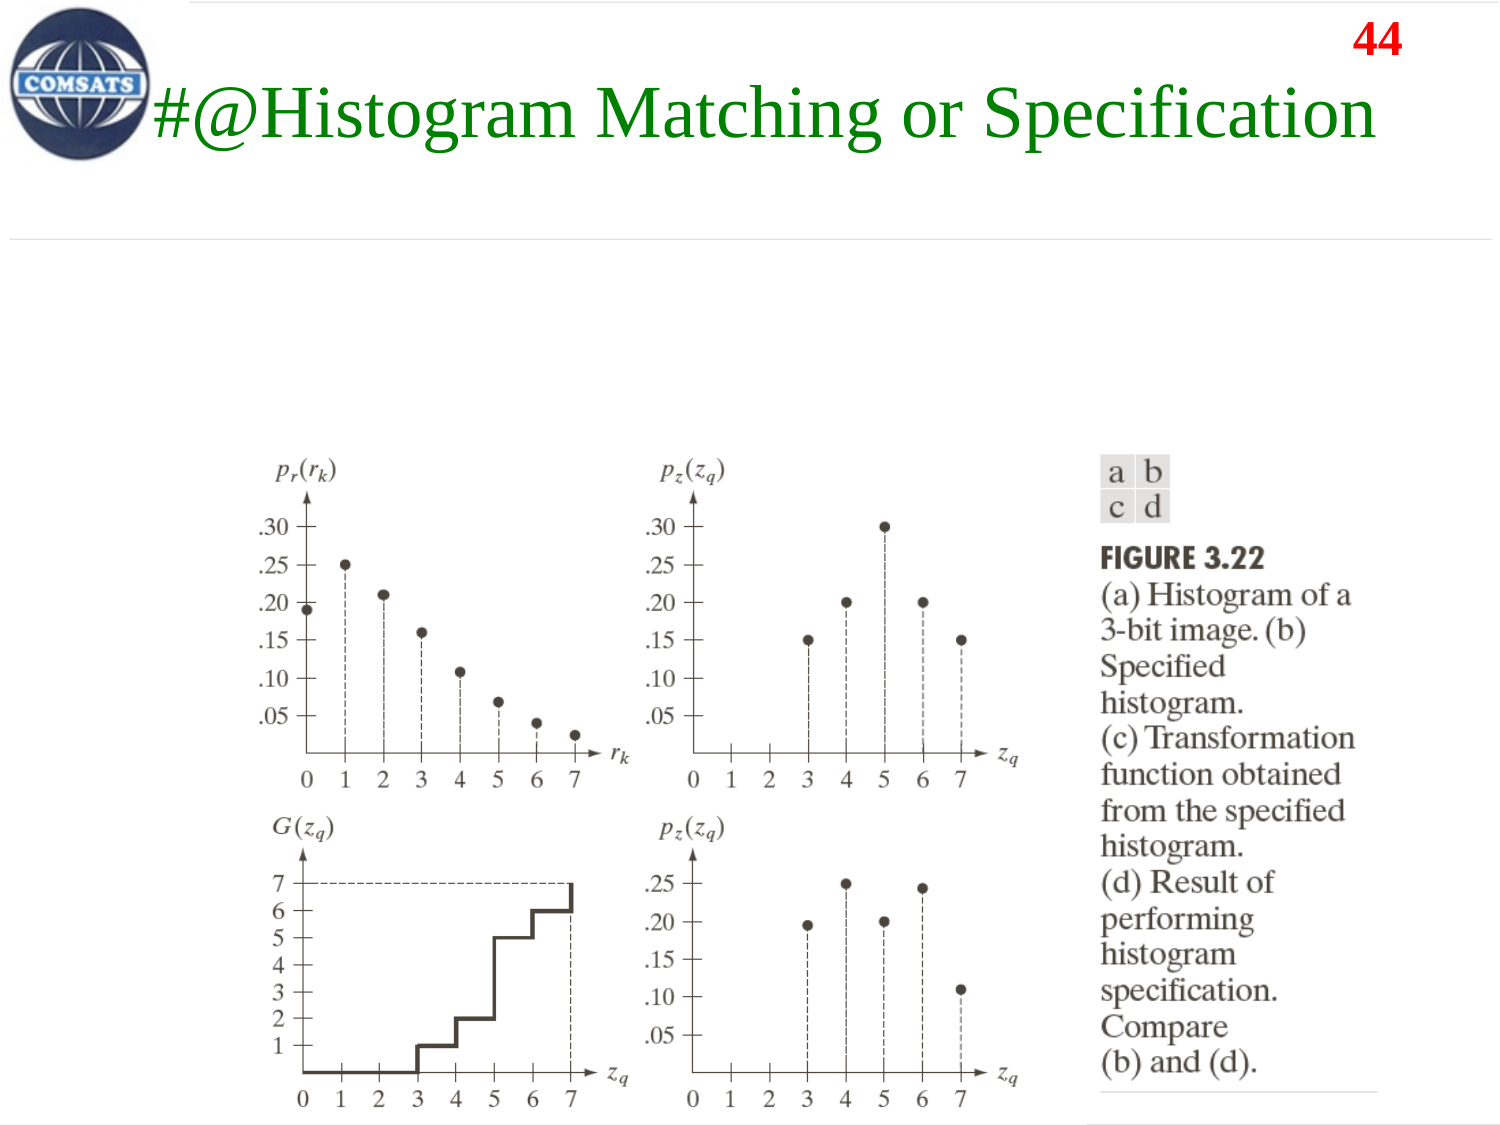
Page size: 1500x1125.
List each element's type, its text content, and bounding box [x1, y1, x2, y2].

picture [1090, 449, 1382, 1104]
picture [249, 449, 1028, 1122]
picture [0, 4, 160, 164]
text_box #@Histogram Matching or Specification [131, 54, 1401, 160]
